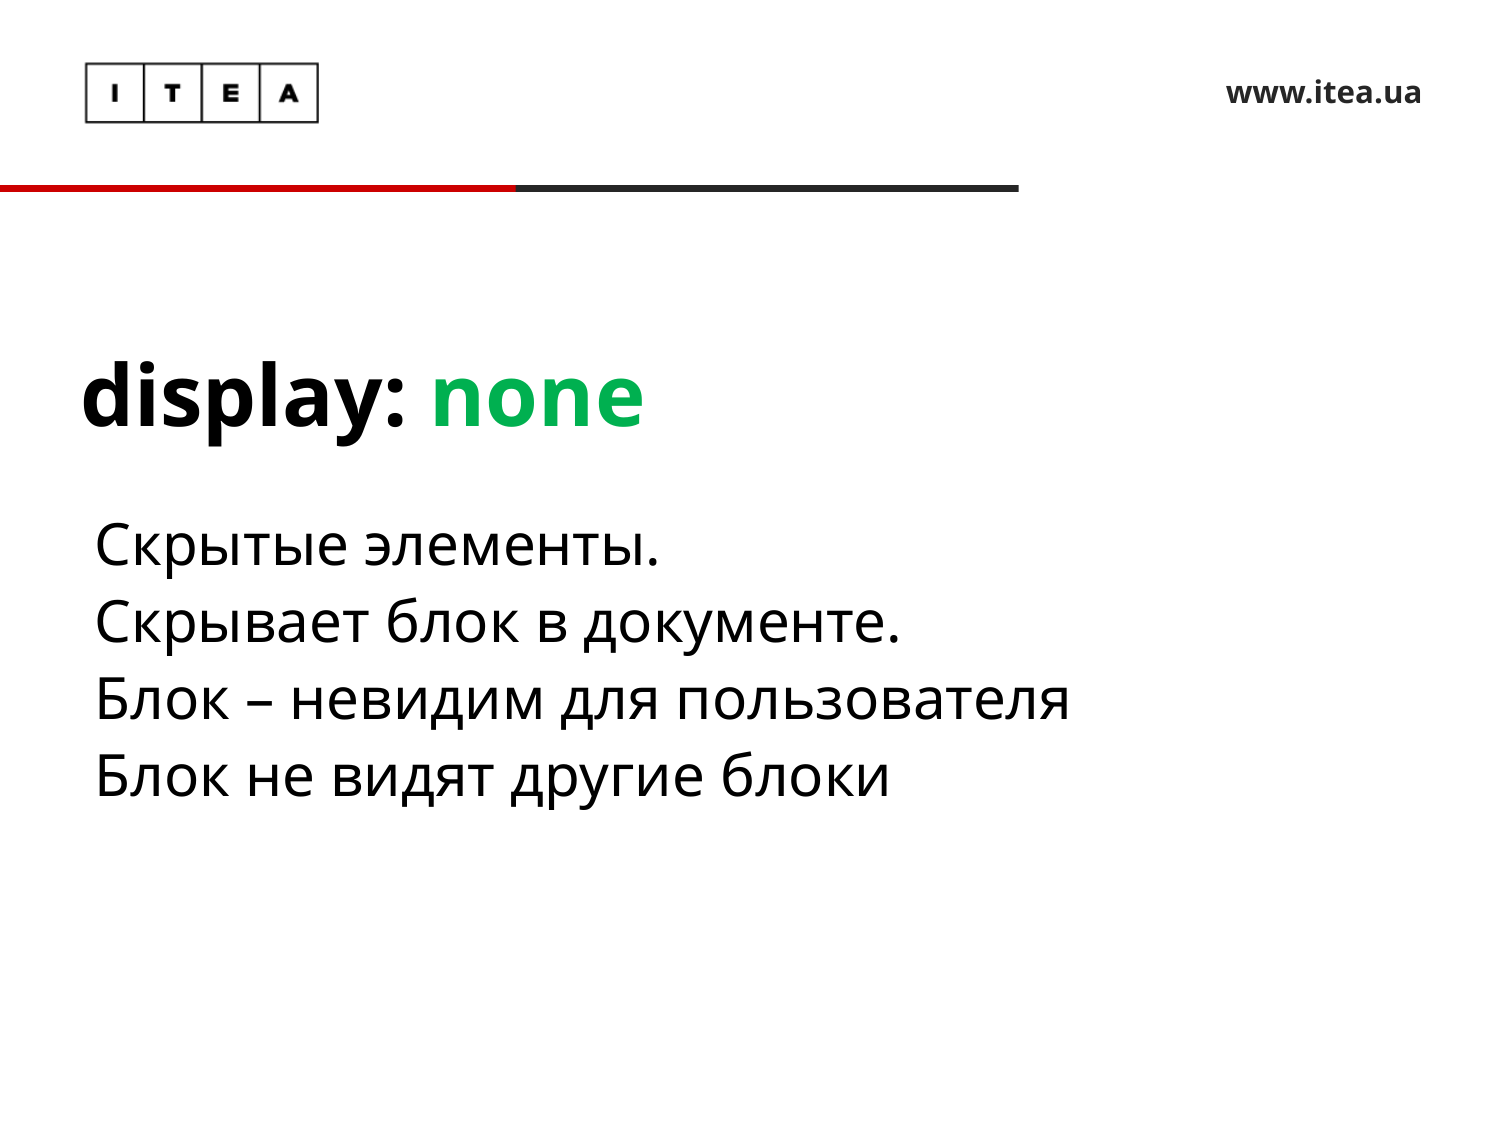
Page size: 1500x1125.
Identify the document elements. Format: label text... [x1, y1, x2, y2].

text_box [0, 185, 516, 192]
text_box [516, 185, 1019, 192]
text_box www.itea.ua [1172, 66, 1477, 115]
picture [57, 49, 344, 133]
list Скрытые элементы. Скрывает блок в документе. Блок – невидим для пользователя Блок не видят другие блоки [79, 492, 1421, 1036]
title display: none [65, 323, 1425, 421]
